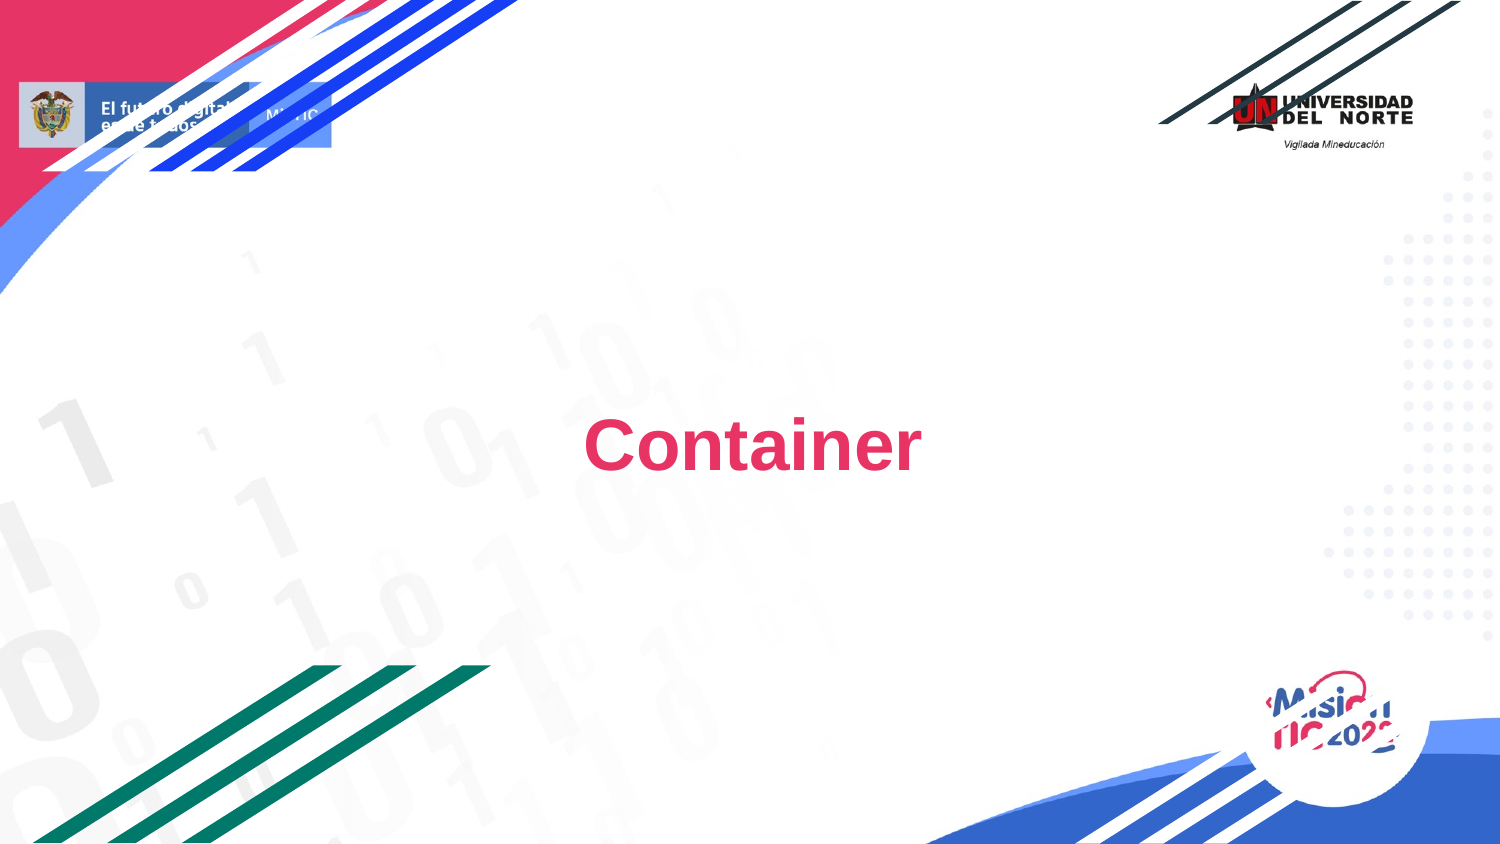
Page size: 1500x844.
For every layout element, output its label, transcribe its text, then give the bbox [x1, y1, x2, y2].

title Container [210, 178, 1297, 635]
picture [0, 0, 1500, 844]
